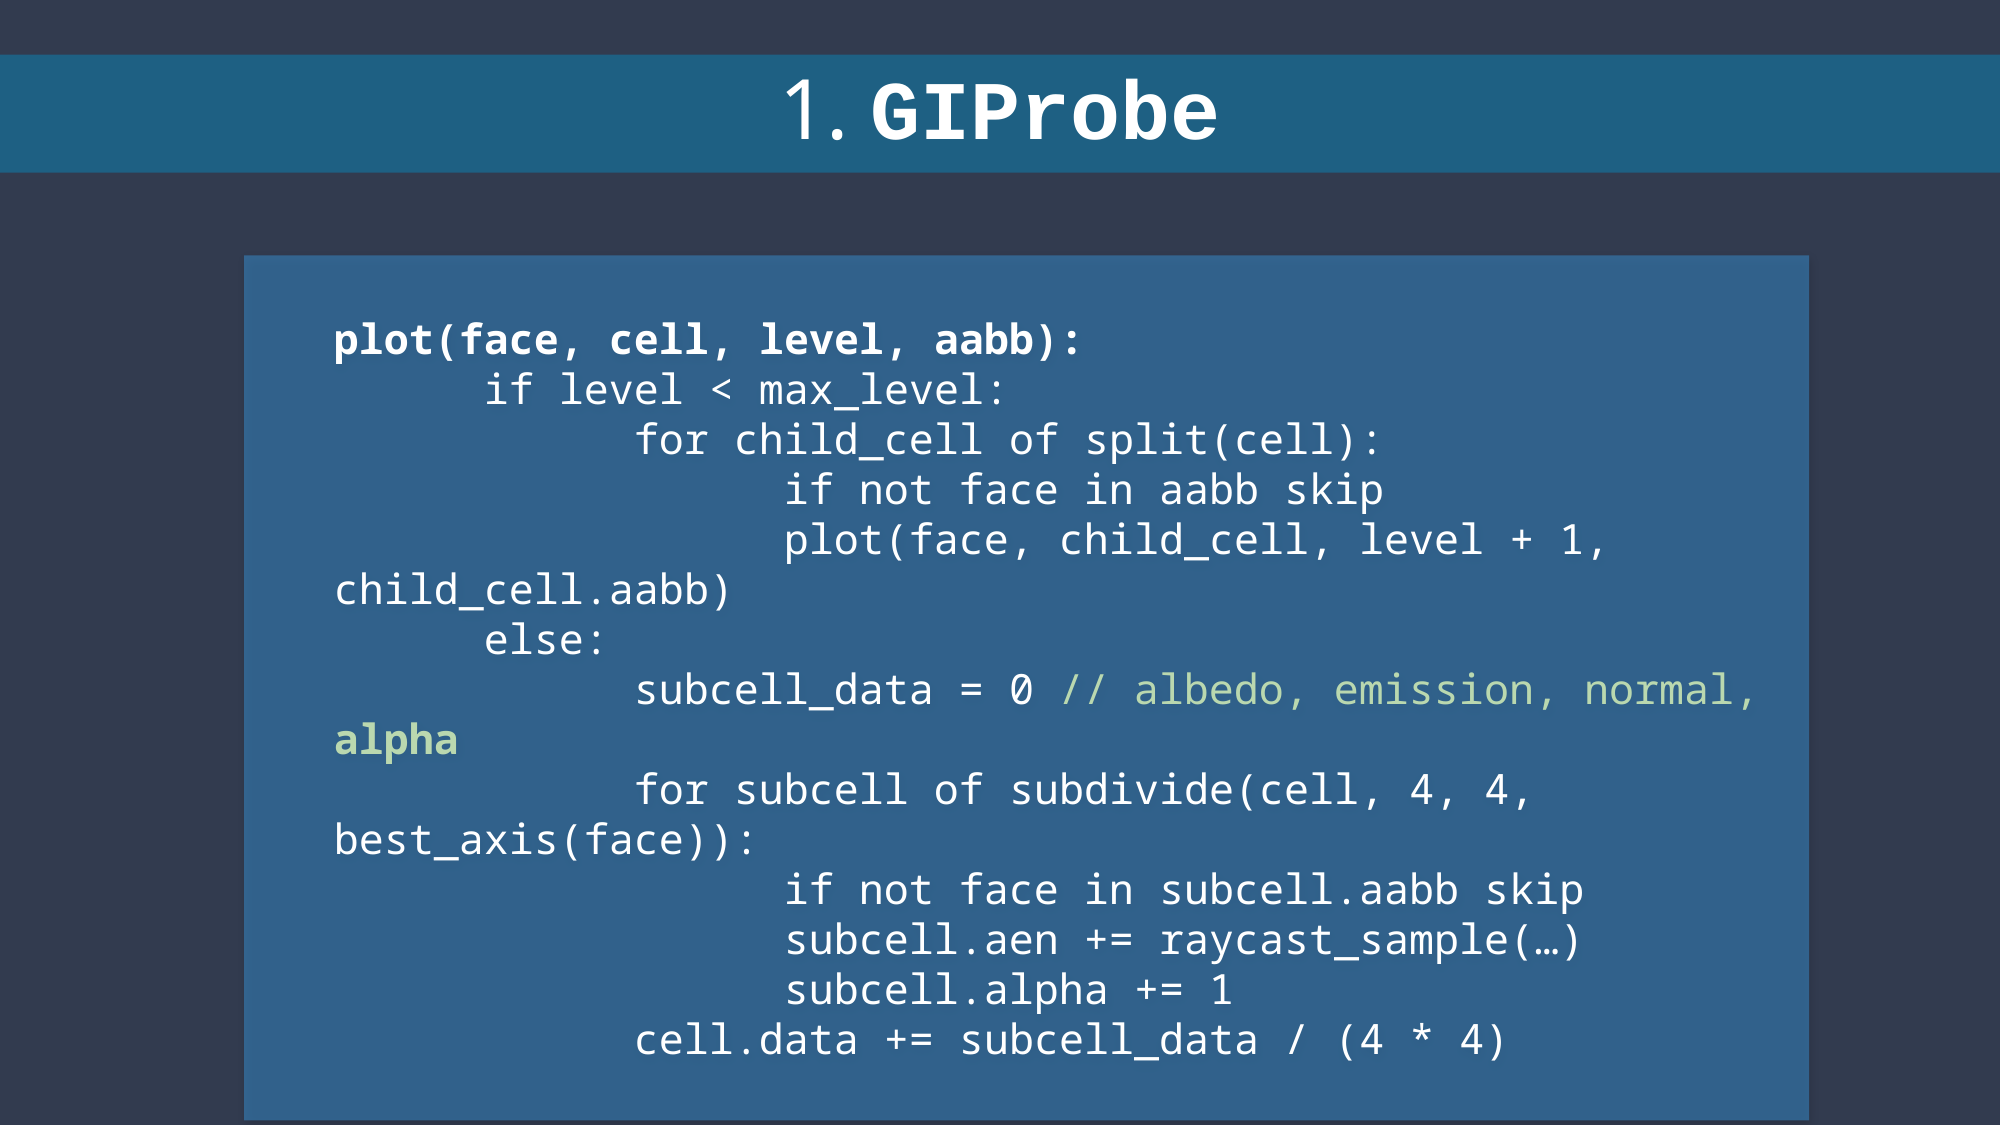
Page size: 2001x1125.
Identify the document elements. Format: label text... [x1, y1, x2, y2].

text_box 1. GIProbe [0, 54, 2000, 173]
text_box plot(face, cell, level, aabb): if level < max_level: for child_cell of split(cell): if not face in aabb skip plot(face, child_cell, level + 1, child_cell.aabb) else: subcell_data = 0 // albedo, emission, normal, alpha for subcell of subdivide(cell, 4, 4, best_axis(face)): if not face in subcell.aabb skip subcell.aen += raycast_sample(…) subcell.alpha += 1 cell.data += subcell_data / (4 * 4) [244, 255, 1810, 1121]
